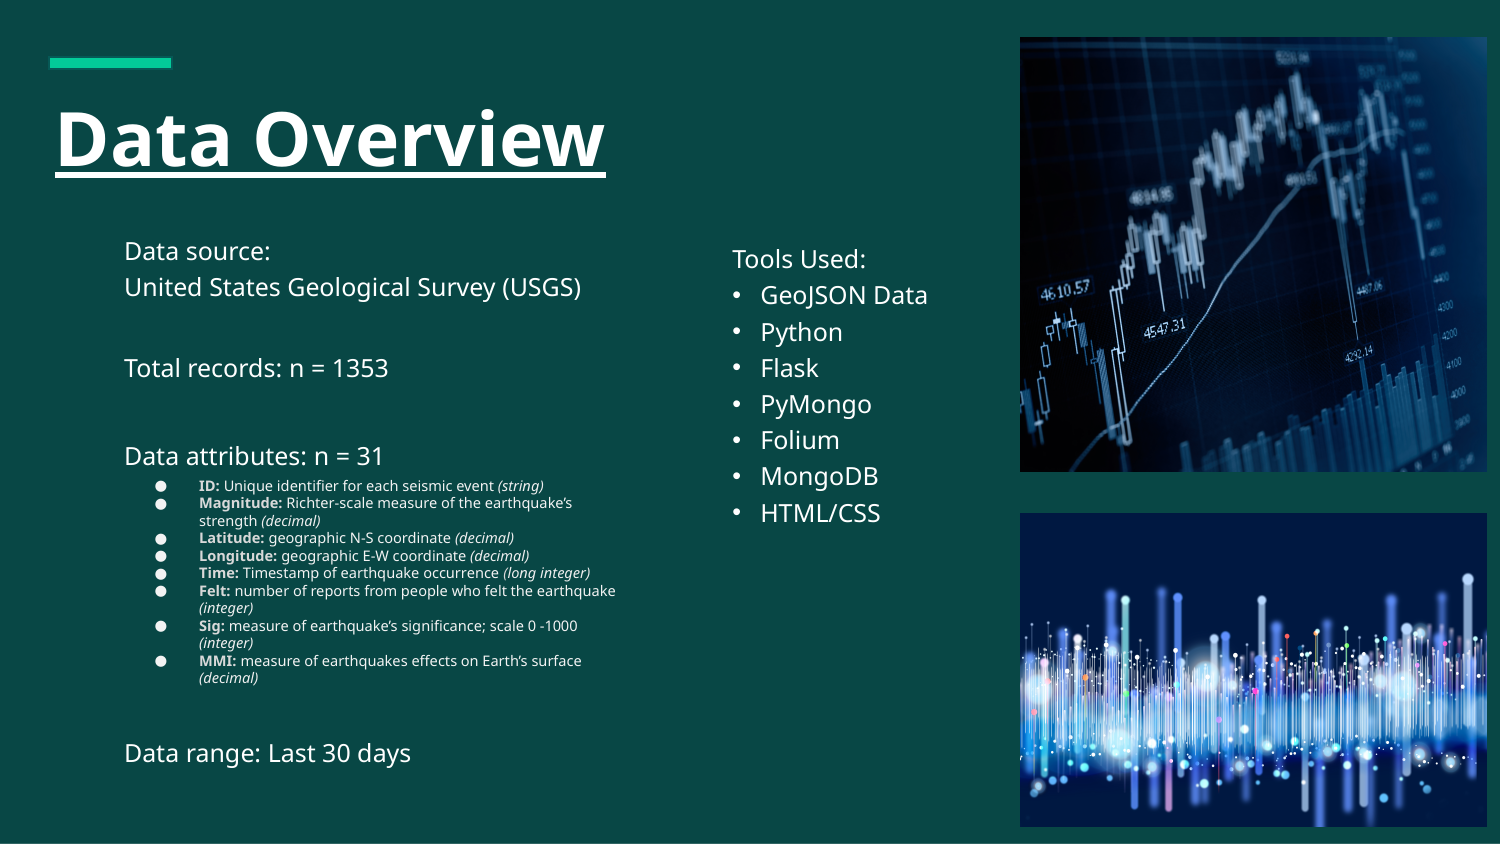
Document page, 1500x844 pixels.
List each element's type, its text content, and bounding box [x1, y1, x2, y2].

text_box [49, 57, 955, 186]
picture [1020, 513, 1488, 828]
text_box Data source: United States Geological Survey (USGS) Total records: n = 1353 Data attributes: n = 31 ID: Unique identifier for each seismic event (string) Magnitude: Richter-scale measure of the earthquake’s strength (decimal) Latitude: geographic N-S coordinate (decimal) Longitude: geographic E-W coordinate (decimal) Time: Timestamp of earthquake occurrence (long integer) Felt: number of reports from people who felt the earthquake (integer) Sig: measure of earthquake’s significance; scale 0 -1000 (integer) MMI: measure of earthquakes effects on Earth’s surface (decimal) Data range: Last 30 days [110, 228, 643, 775]
text_box Tools Used: GeoJSON Data Python Flask PyMongo Folium MongoDB HTML/CSS [717, 236, 1014, 535]
picture [1020, 36, 1488, 472]
text_box [0, 0, 1500, 844]
